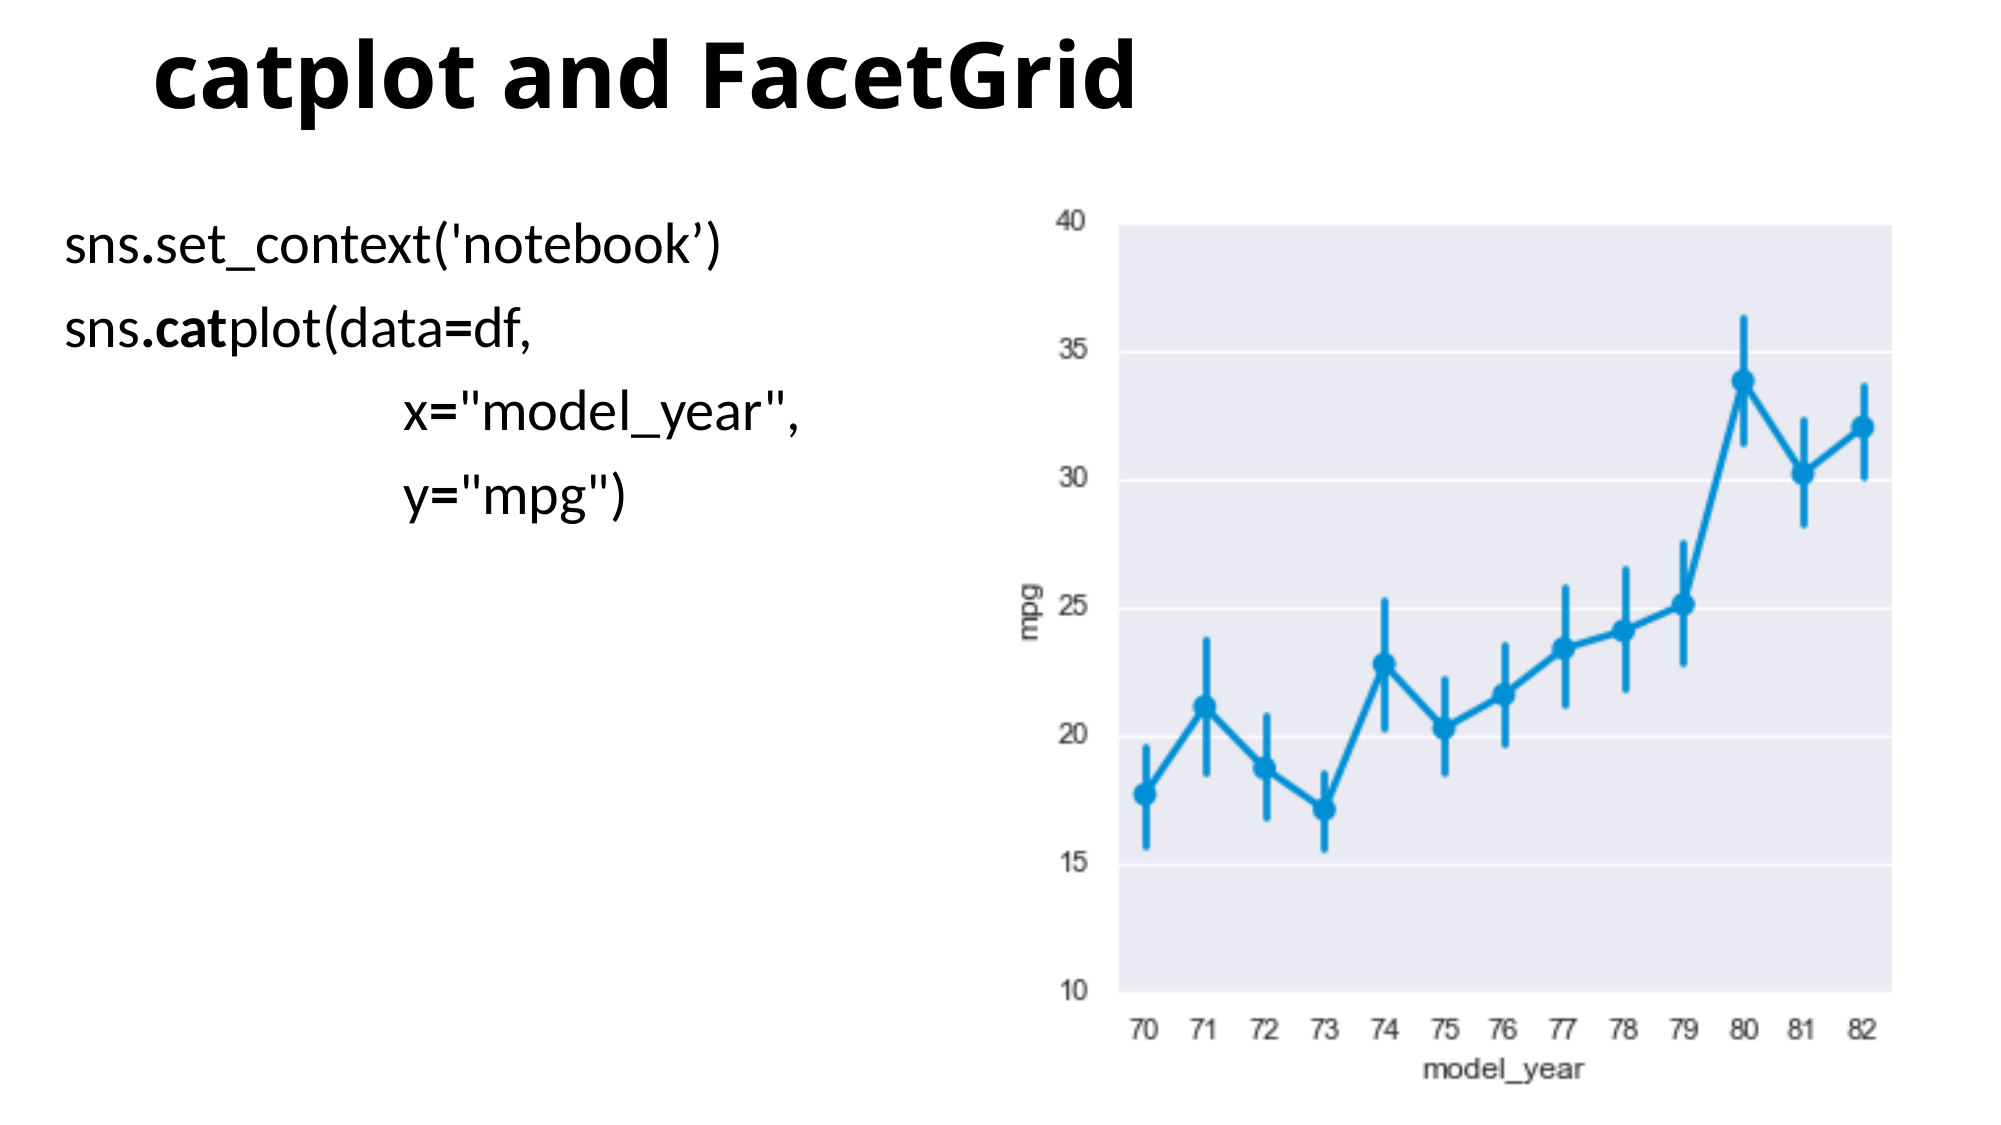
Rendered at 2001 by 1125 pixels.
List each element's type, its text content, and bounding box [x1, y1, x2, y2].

list sns.set_context('notebook’) sns.catplot(data=df, x="model_year", y="mpg") [49, 205, 999, 920]
picture [999, 192, 1911, 1104]
title catplot and FacetGrid [137, 0, 1863, 158]
